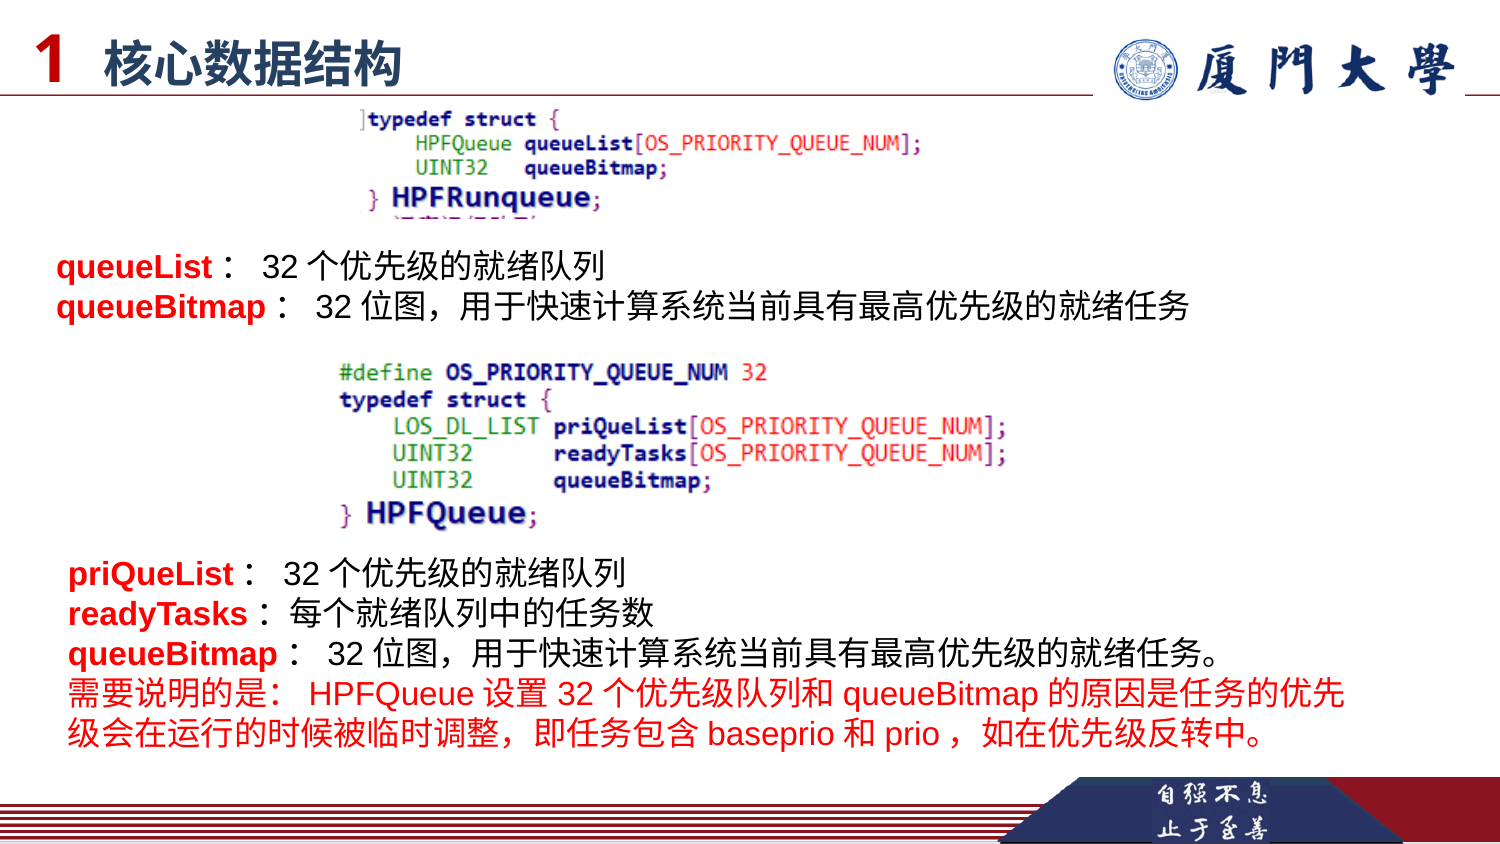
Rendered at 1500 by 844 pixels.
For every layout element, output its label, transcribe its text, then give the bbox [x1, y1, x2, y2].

text_box priQueList：32个优先级的就绪队列 readyTasks：每个就绪队列中的任务数 queueBitmap：32位图，用于快速计算系统当前具有最高优先级的就绪任务。 需要说明的是：HPFQueue设置32个优先级队列和queueBitmap的原因是任务的优先级会在运行的时候被临时调整，即任务包含baseprio和prio，如在优先级反转中。 [53, 544, 1388, 760]
text_box 1 核心数据结构 [17, 8, 1229, 104]
text_box queueList：32个优先级的就绪队列 queueBitmap：32位图，用于快速计算系统当前具有最高优先级的就绪任务 [41, 238, 1377, 333]
picture [0, 0, 1500, 844]
